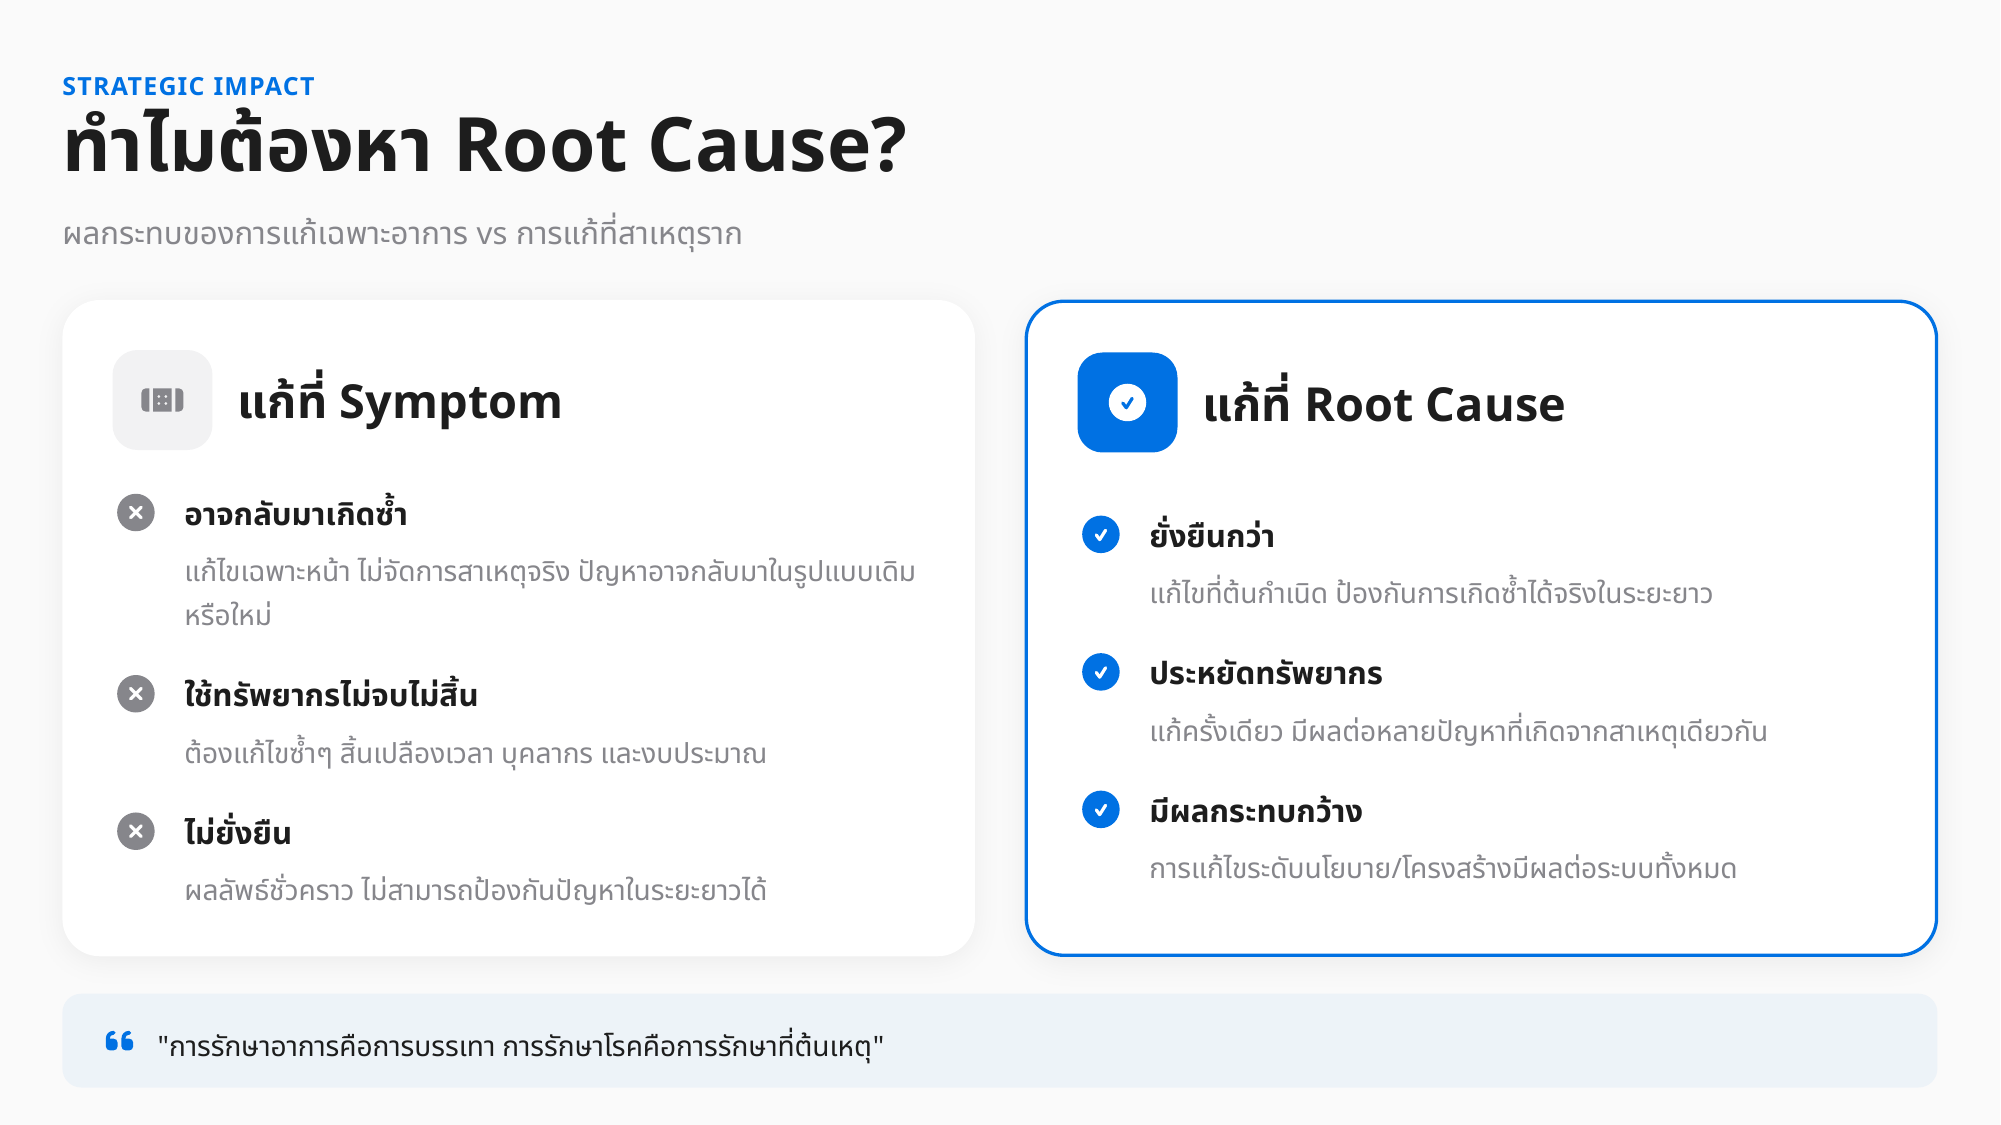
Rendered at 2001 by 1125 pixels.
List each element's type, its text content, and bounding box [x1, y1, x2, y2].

text_box การแก้ไขระดับนโยบาย/โครงสร้างมีผลต่อระบบทั้งหมด [1149, 840, 1784, 885]
text_box อาจกลับมาเกิดซ้ำ [184, 487, 941, 532]
text_box [121, 1030, 134, 1051]
text_box แก้ไขเฉพาะหน้า ไม่จัดการสาเหตุจริง ปัญหาอาจกลับมาในรูปแบบเดิมหรือใหม่ [184, 543, 939, 632]
text_box แก้ที่ Root Cause [1202, 374, 1581, 431]
text_box [1082, 790, 1120, 829]
text_box "การรักษาอาการคือการบรรเทา การรักษาโรคคือการรักษาที่ต้นเหตุ" [157, 1018, 928, 1063]
text_box [117, 812, 155, 850]
text_box [1026, 301, 1937, 956]
text_box [112, 350, 213, 451]
text_box ไม่ยั่งยืน [184, 806, 819, 850]
text_box ต้องแก้ไขซ้ำๆ สิ้นเปลืองเวลา บุคลากร และงบประมาณ [184, 725, 816, 769]
text_box ประหยัดทรัพยากร [1149, 646, 1809, 691]
text_box ใช้ทรัพยากรไม่จบไม่สิ้น [184, 668, 818, 713]
text_box STRATEGIC IMPACT [62, 62, 1950, 100]
text_box [1082, 515, 1120, 554]
text_box ยั่งยืนกว่า [1149, 509, 1769, 554]
text_box [1108, 383, 1147, 422]
text_box ผลลัพธ์ชั่วคราว ไม่สามารถป้องกันปัญหาในระยะยาวได้ [184, 862, 818, 907]
text_box แก้ที่ Symptom [237, 371, 577, 429]
text_box [1077, 352, 1178, 453]
text_box [175, 388, 184, 412]
text_box [153, 388, 172, 412]
text_box แก้ครั้งเดียว มีผลต่อหลายปัญหาที่เกิดจากสาเหตุเดียวกัน [1149, 703, 1808, 747]
text_box [105, 1030, 118, 1051]
text_box [62, 299, 975, 957]
text_box [141, 388, 150, 412]
text_box ผลกระทบของการแก้เฉพาะอาการ vs การแก้ที่สาเหตุราก [62, 206, 1954, 250]
text_box แก้ไขที่ต้นกำเนิด ป้องกันการเกิดซ้ำได้จริงในระยะยาว [1149, 565, 1767, 610]
text_box มีผลกระทบกว้าง [1149, 784, 1786, 829]
text_box [117, 675, 155, 713]
text_box [1082, 653, 1120, 691]
text_box ทำไมต้องหา Root Cause? [62, 112, 1975, 188]
text_box [117, 493, 155, 532]
text_box [62, 993, 1938, 1088]
